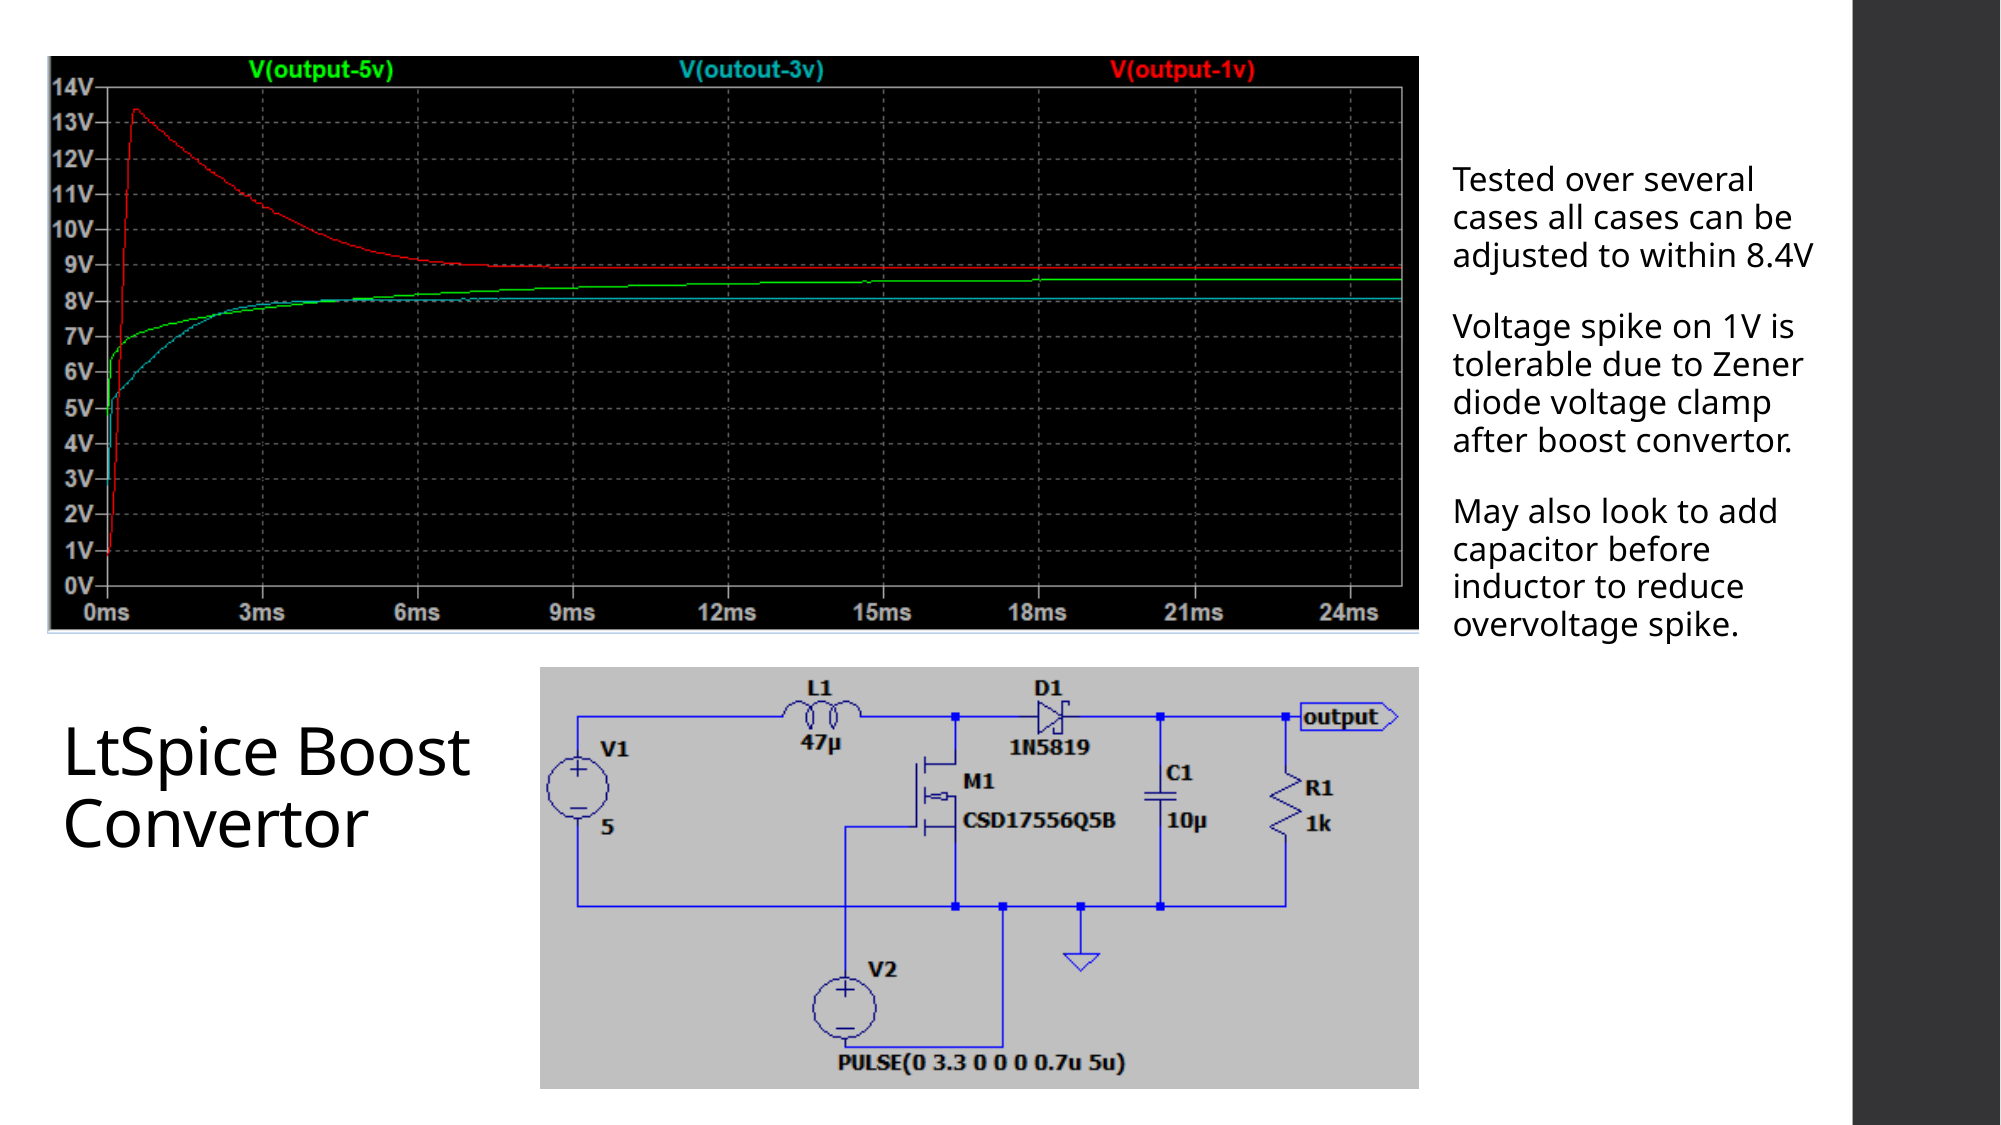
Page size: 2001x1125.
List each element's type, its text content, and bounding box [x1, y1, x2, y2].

picture [47, 56, 1419, 634]
title LtSpice Boost Convertor [47, 657, 706, 923]
list Tested over several cases all cases can be adjusted to within 8.4V Voltage spike on 1V is tolerable due to Zener diode voltage clamp after boost convertor. May also look to add capacitor before inductor to reduce overvoltage spike. [1437, 56, 1834, 750]
text_box [0, 0, 1854, 1125]
picture [540, 666, 1419, 1089]
